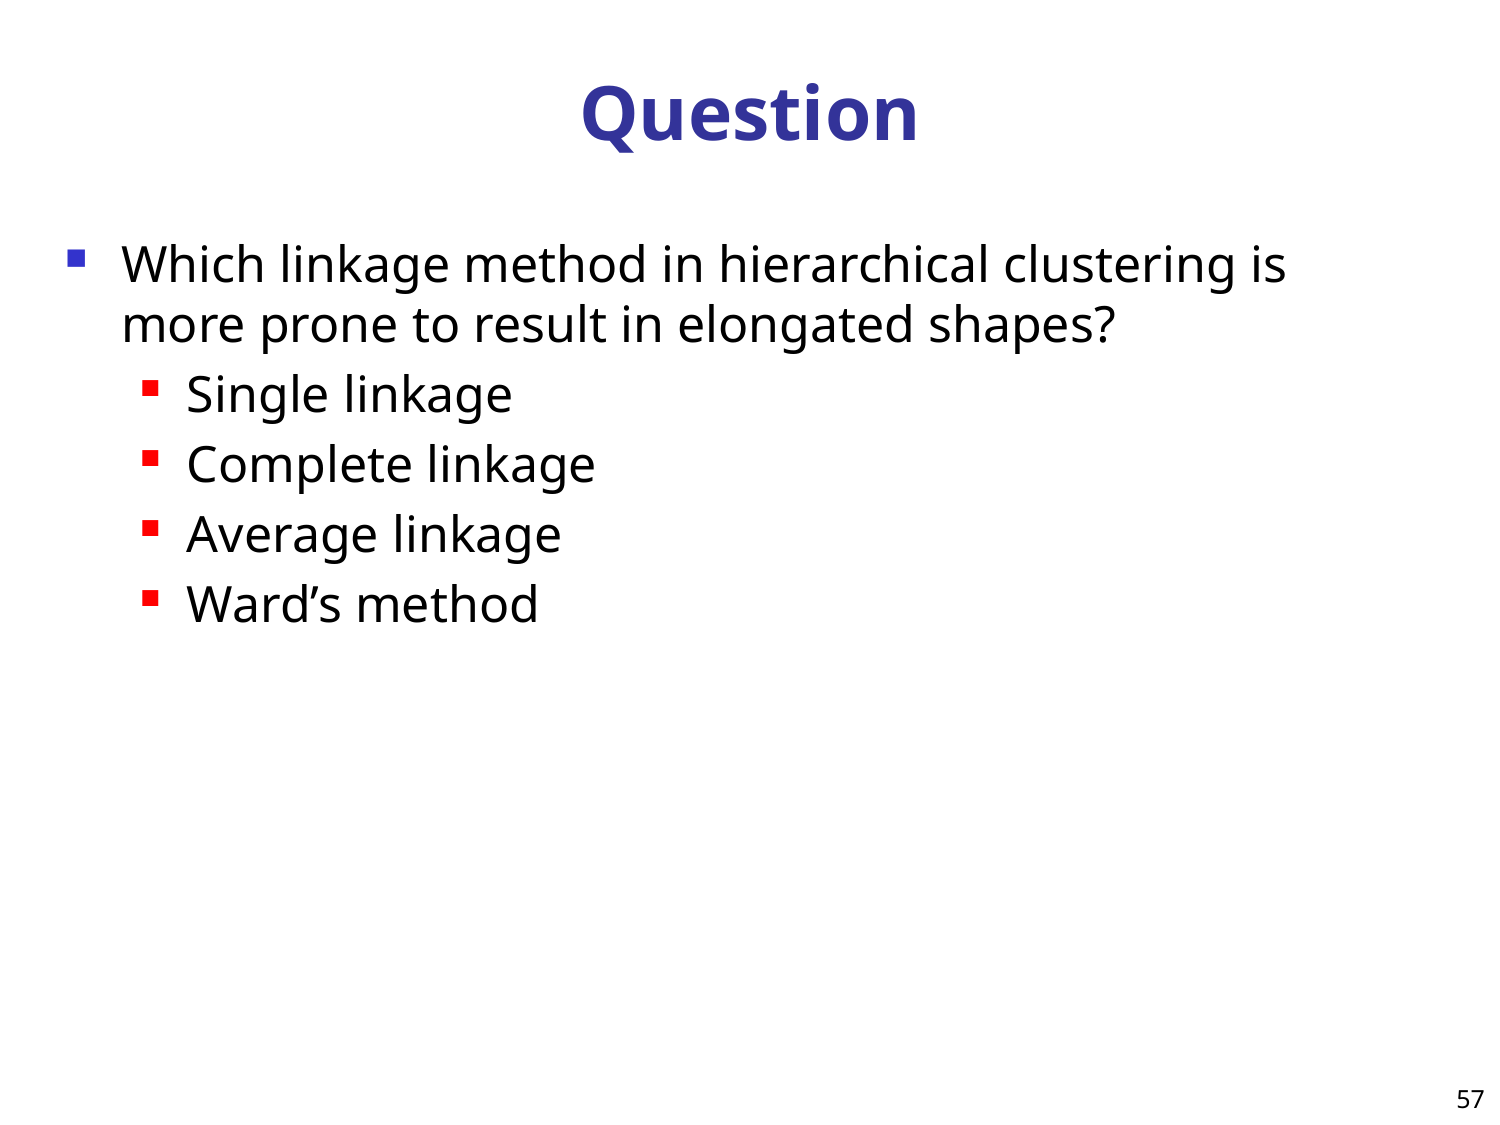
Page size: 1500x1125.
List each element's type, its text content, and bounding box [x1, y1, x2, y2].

slide_number 57 [1187, 1062, 1500, 1125]
list Which linkage method in hierarchical clustering is more prone to result in elongated shapes? Single linkage Complete linkage Average linkage Ward’s method [50, 224, 1438, 1063]
title Question [0, 62, 1500, 163]
